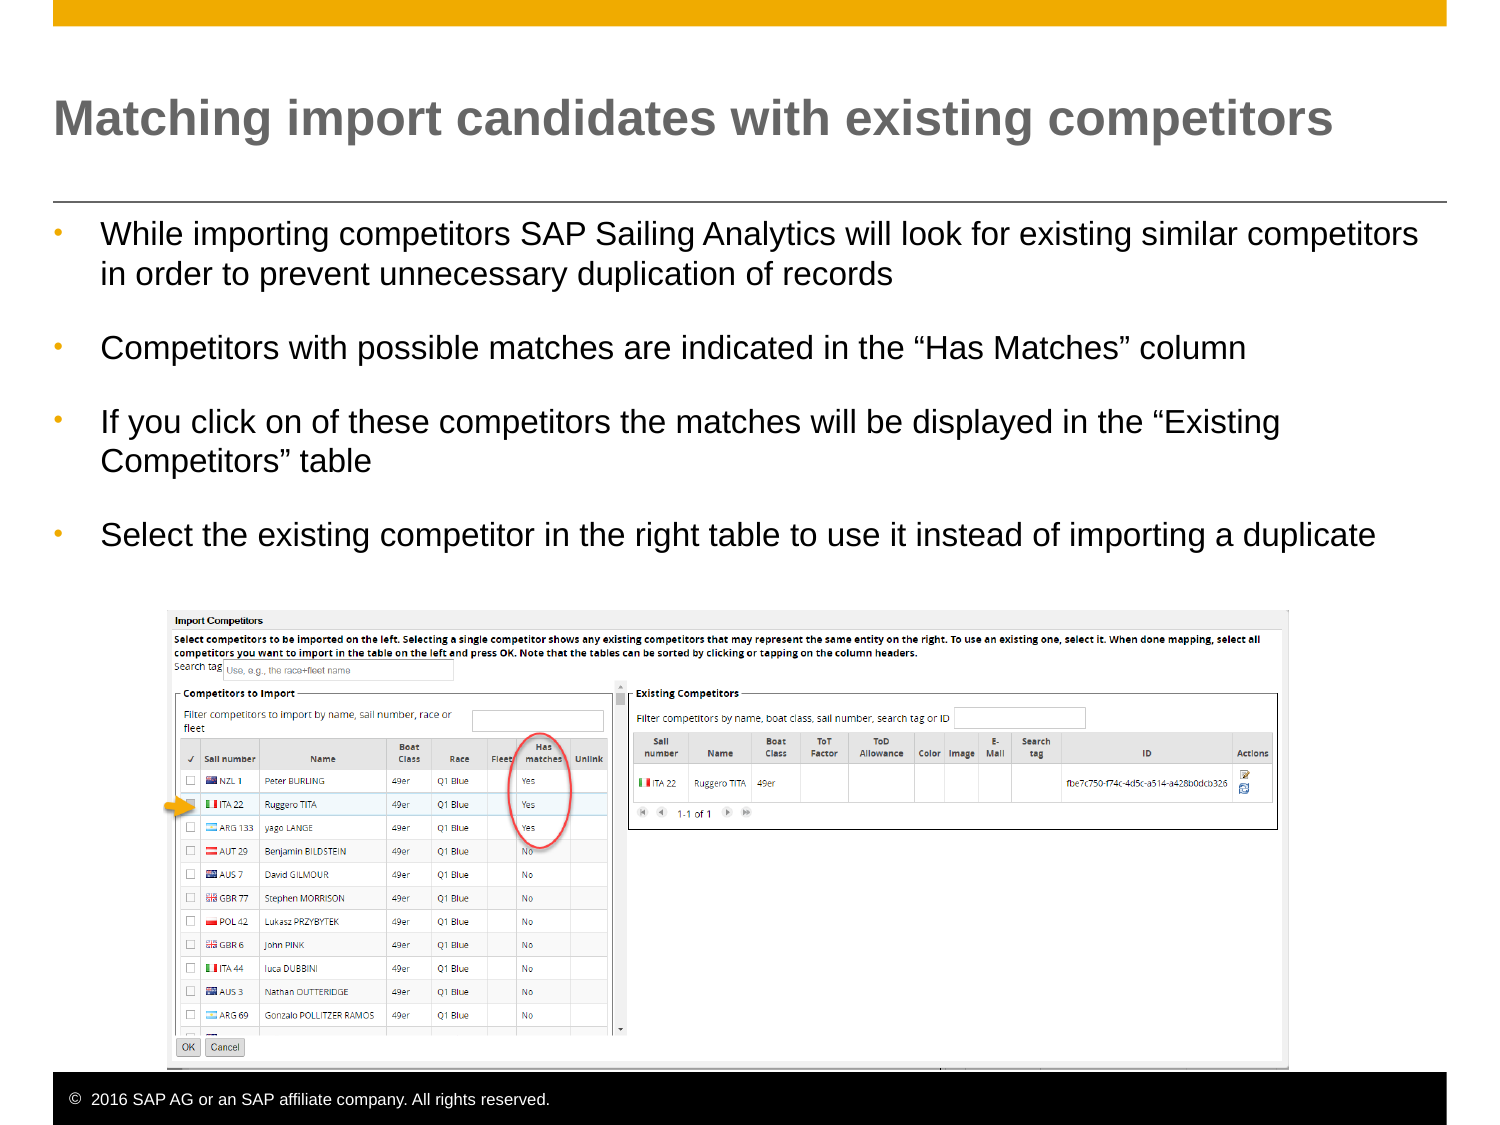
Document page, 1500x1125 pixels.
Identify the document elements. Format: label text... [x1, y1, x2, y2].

list While importing competitors SAP Sailing Analytics will look for existing similar competitors in order to prevent unnecessary duplication of records Competitors with possible matches are indicated in the “Has Matches” column If you click on of these competitors the matches will be displayed in the “Existing Competitors” table Select the existing competitor in the right table to use it instead of importing a duplicate [53, 212, 1447, 670]
title Matching import candidates with existing competitors [53, 53, 1447, 178]
picture [162, 610, 1290, 1071]
